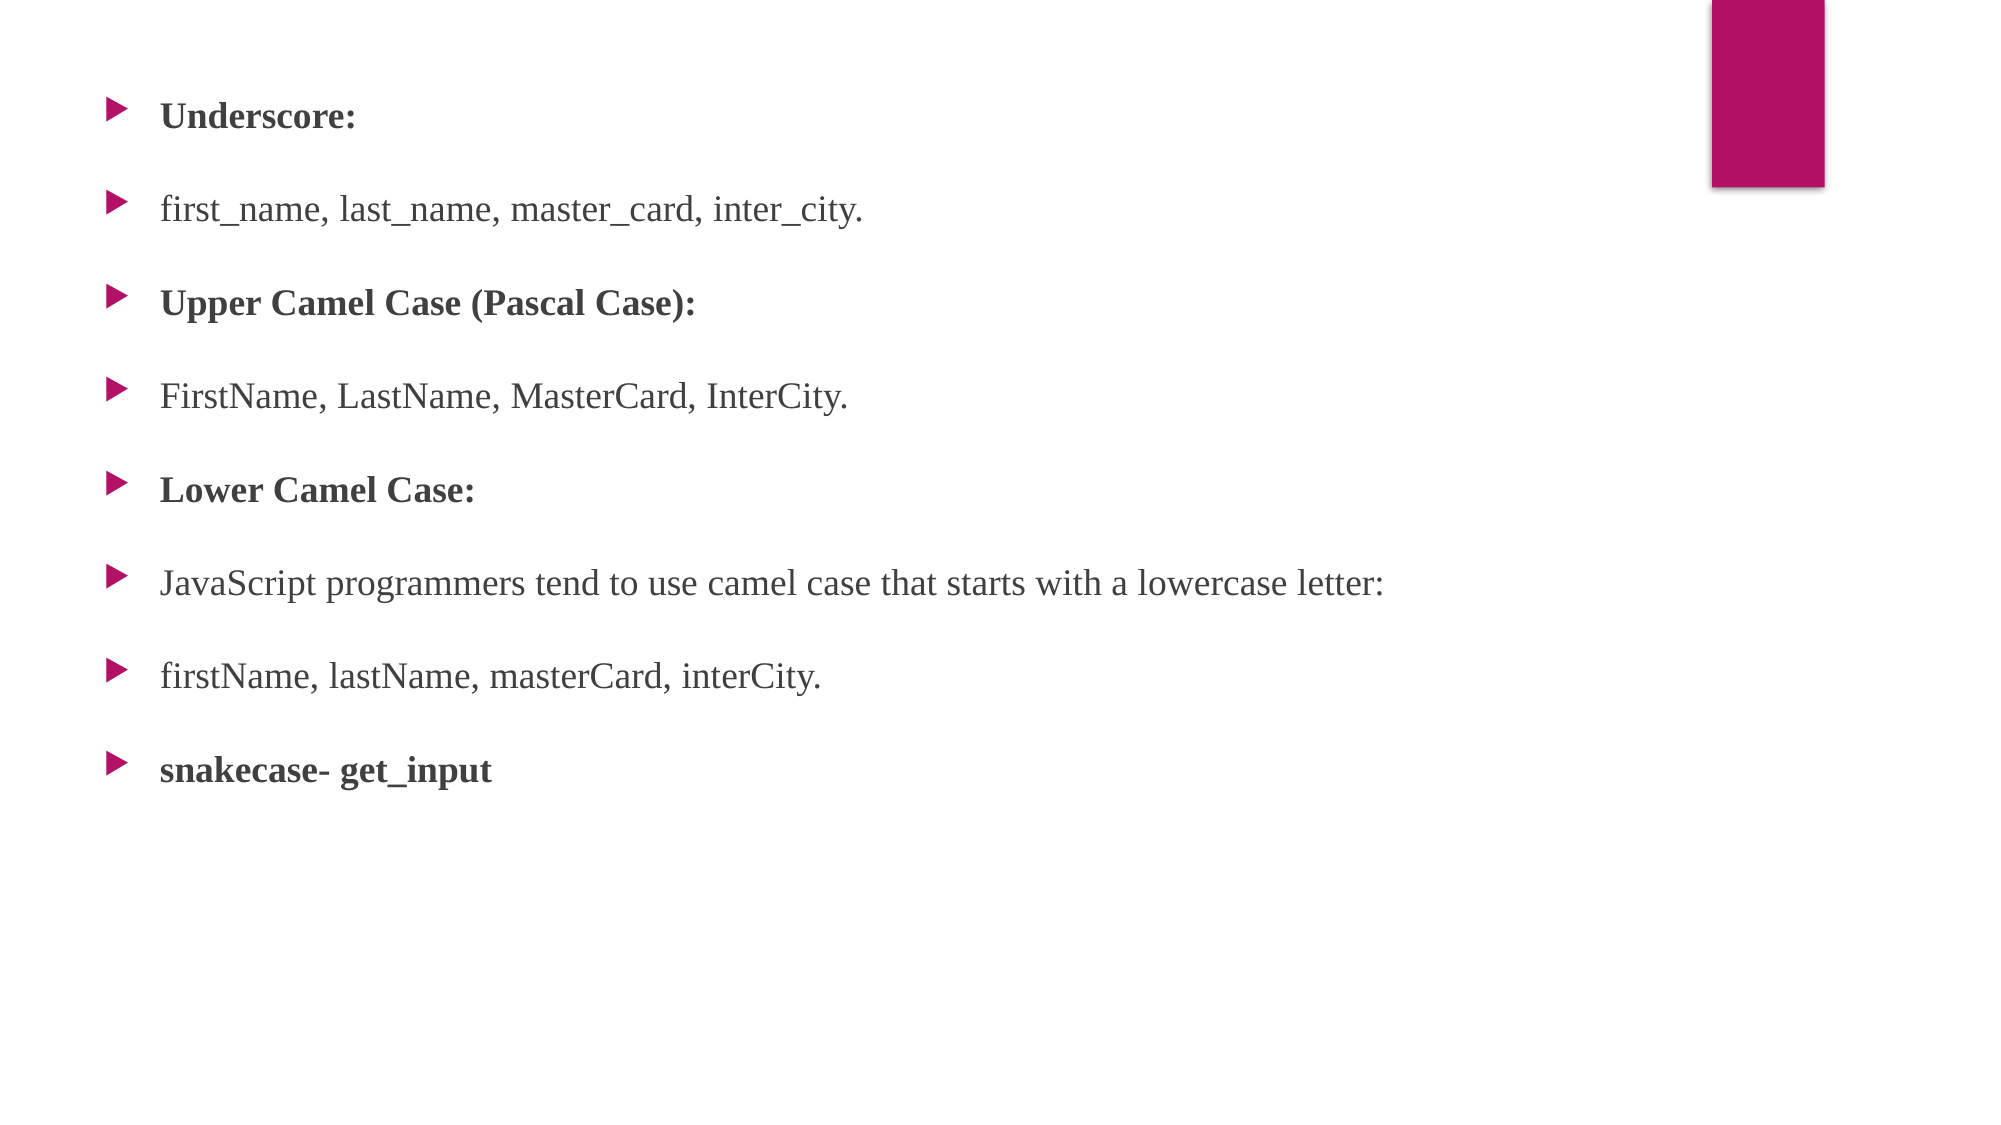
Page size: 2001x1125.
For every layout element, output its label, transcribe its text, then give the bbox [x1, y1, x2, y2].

list Underscore: first_name, last_name, master_card, inter_city. Upper Camel Case (Pascal Case): FirstName, LastName, MasterCard, InterCity. Lower Camel Case: JavaScript programmers tend to use camel case that starts with a lowercase letter: firstName, lastName, masterCard, interCity. snakecase- get_input [88, 76, 1812, 988]
